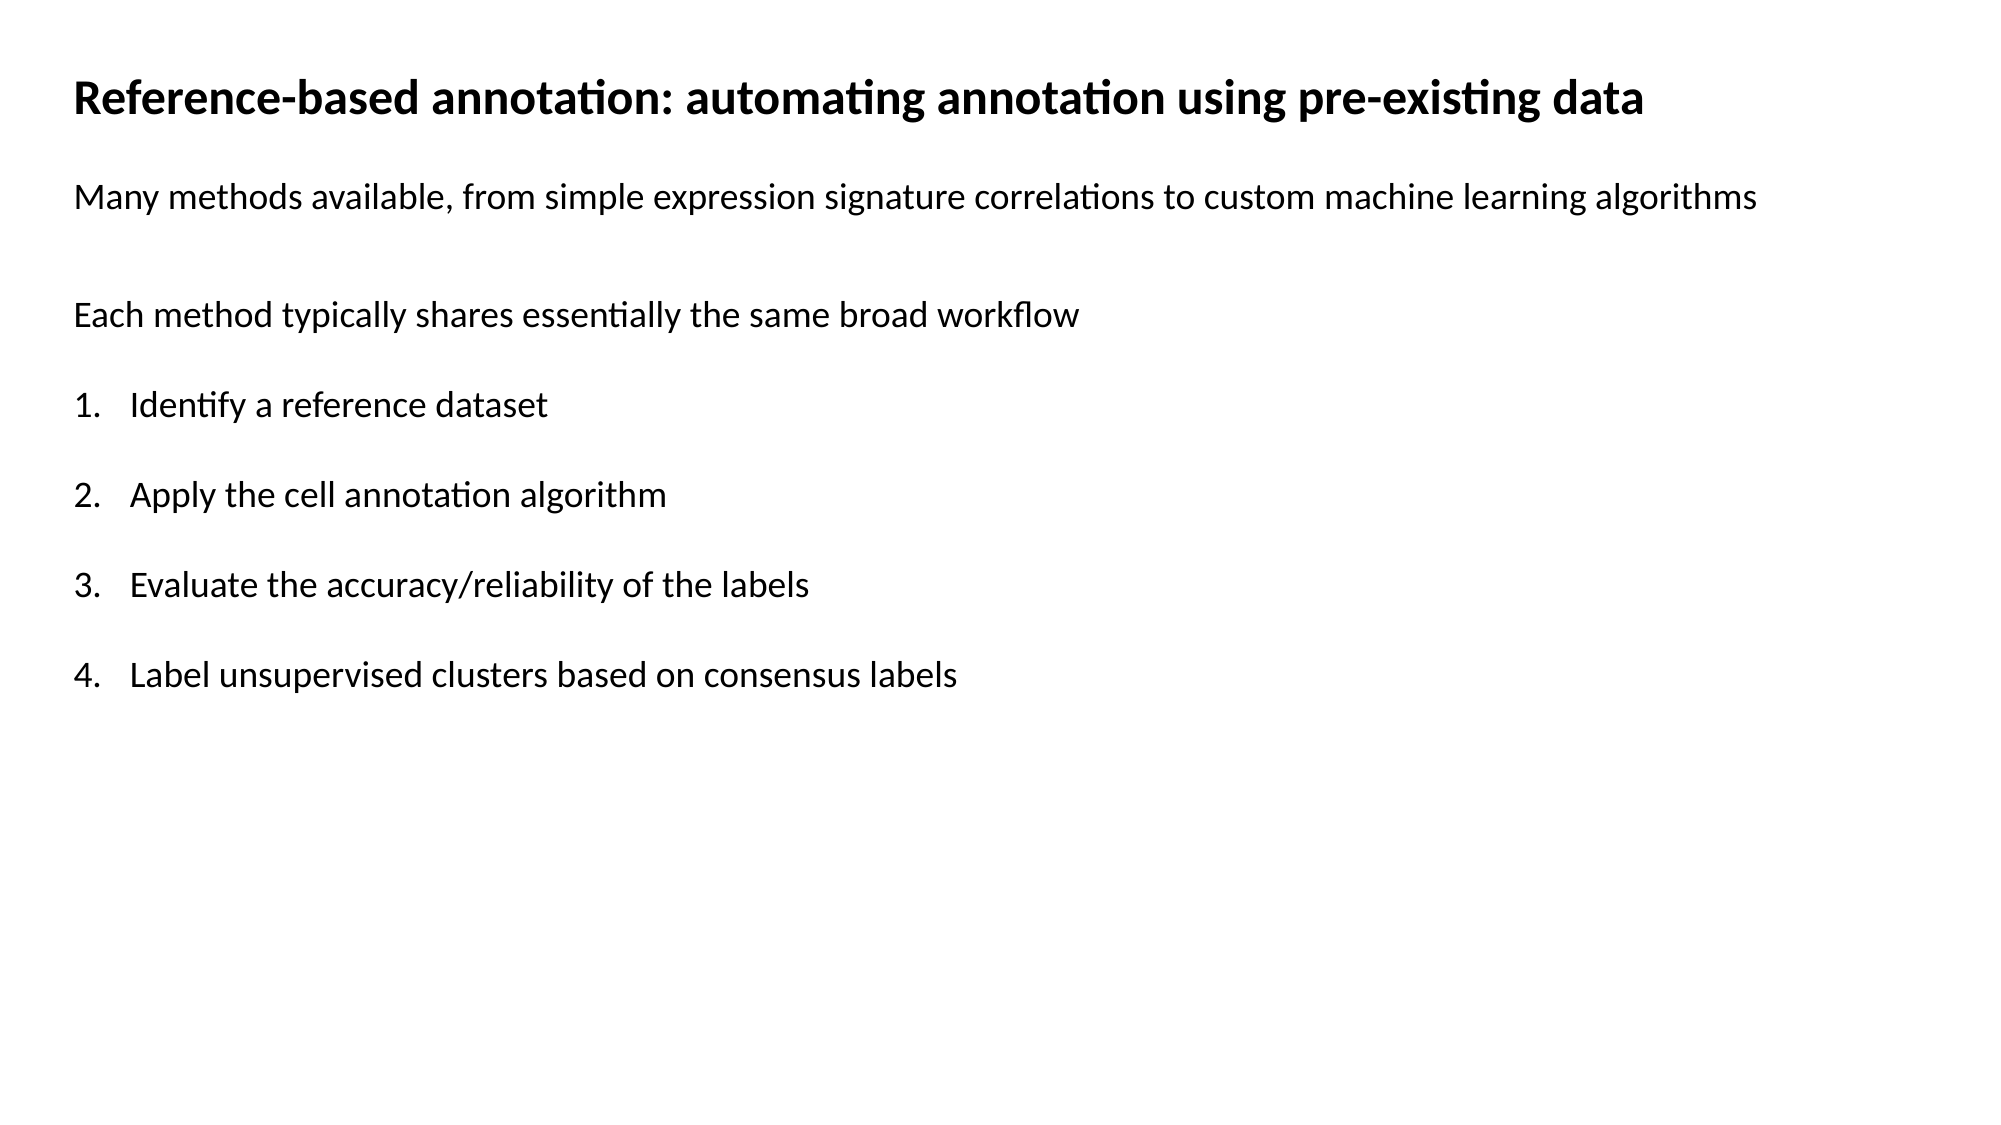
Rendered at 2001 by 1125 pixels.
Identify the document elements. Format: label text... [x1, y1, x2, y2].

text_box Reference-based annotation: automating annotation using pre-existing data [58, 56, 1802, 132]
text_box Each method typically shares essentially the same broad workflow Identify a reference dataset Apply the cell annotation algorithm Evaluate the accuracy/reliability of the labels Label unsupervised clusters based on consensus labels [58, 282, 1496, 748]
text_box Many methods available, from simple expression signature correlations to custom machine learning algorithms [58, 164, 1942, 225]
